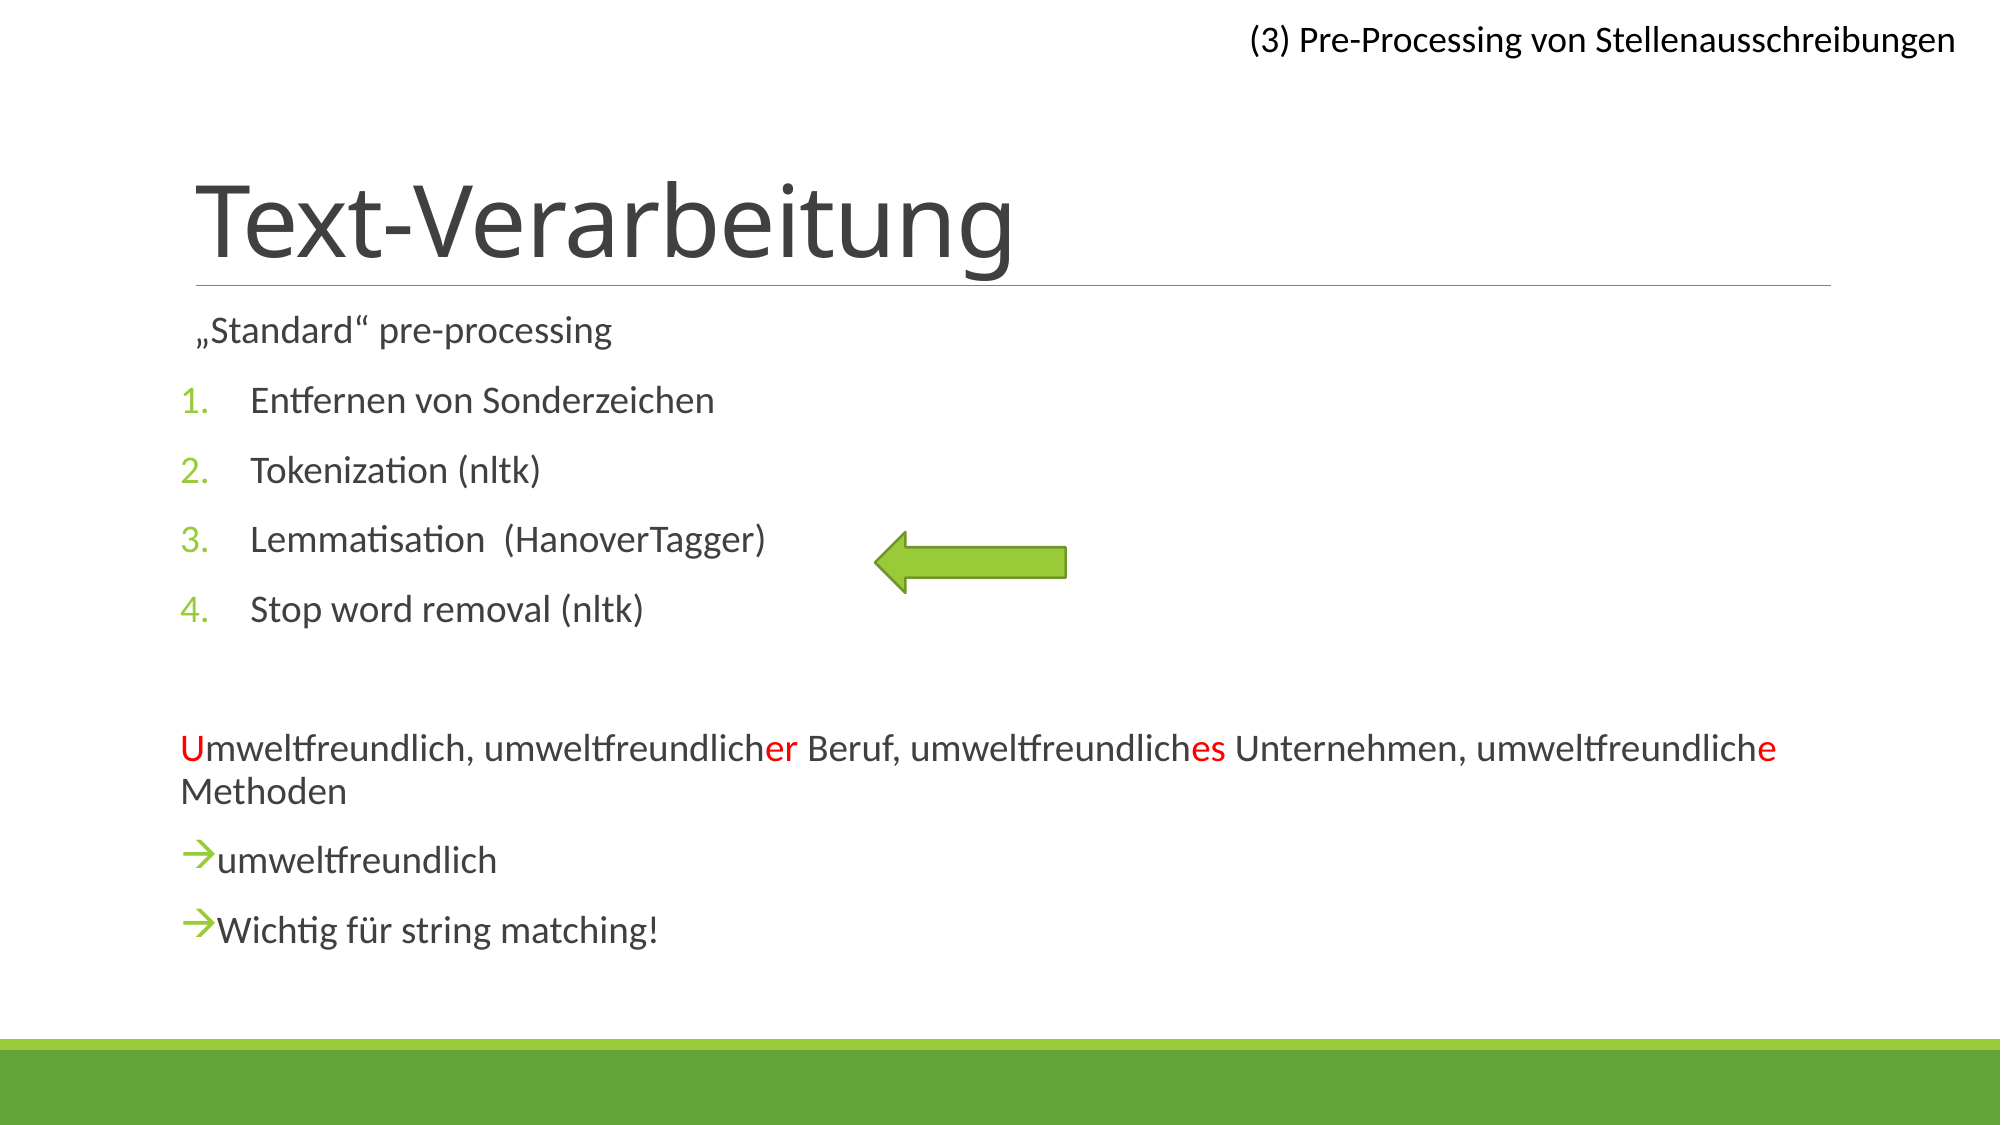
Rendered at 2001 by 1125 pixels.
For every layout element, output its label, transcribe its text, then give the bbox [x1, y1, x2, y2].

text_box (3) Pre-Processing von Stellenausschreibungen [1234, 7, 1988, 68]
text_box [874, 530, 1067, 595]
list „Standard“ pre-processing Entfernen von Sonderzeichen Tokenization (nltk) Lemmatisation (HanoverTagger) Stop word removal (nltk) Umweltfreundlich, umweltfreundlicher Beruf, umweltfreundliches Unternehmen, umweltfreundliche Methoden umweltfreundlich Wichtig für string matching! [180, 302, 1830, 963]
title Text-Verarbeitung [180, 47, 1830, 285]
